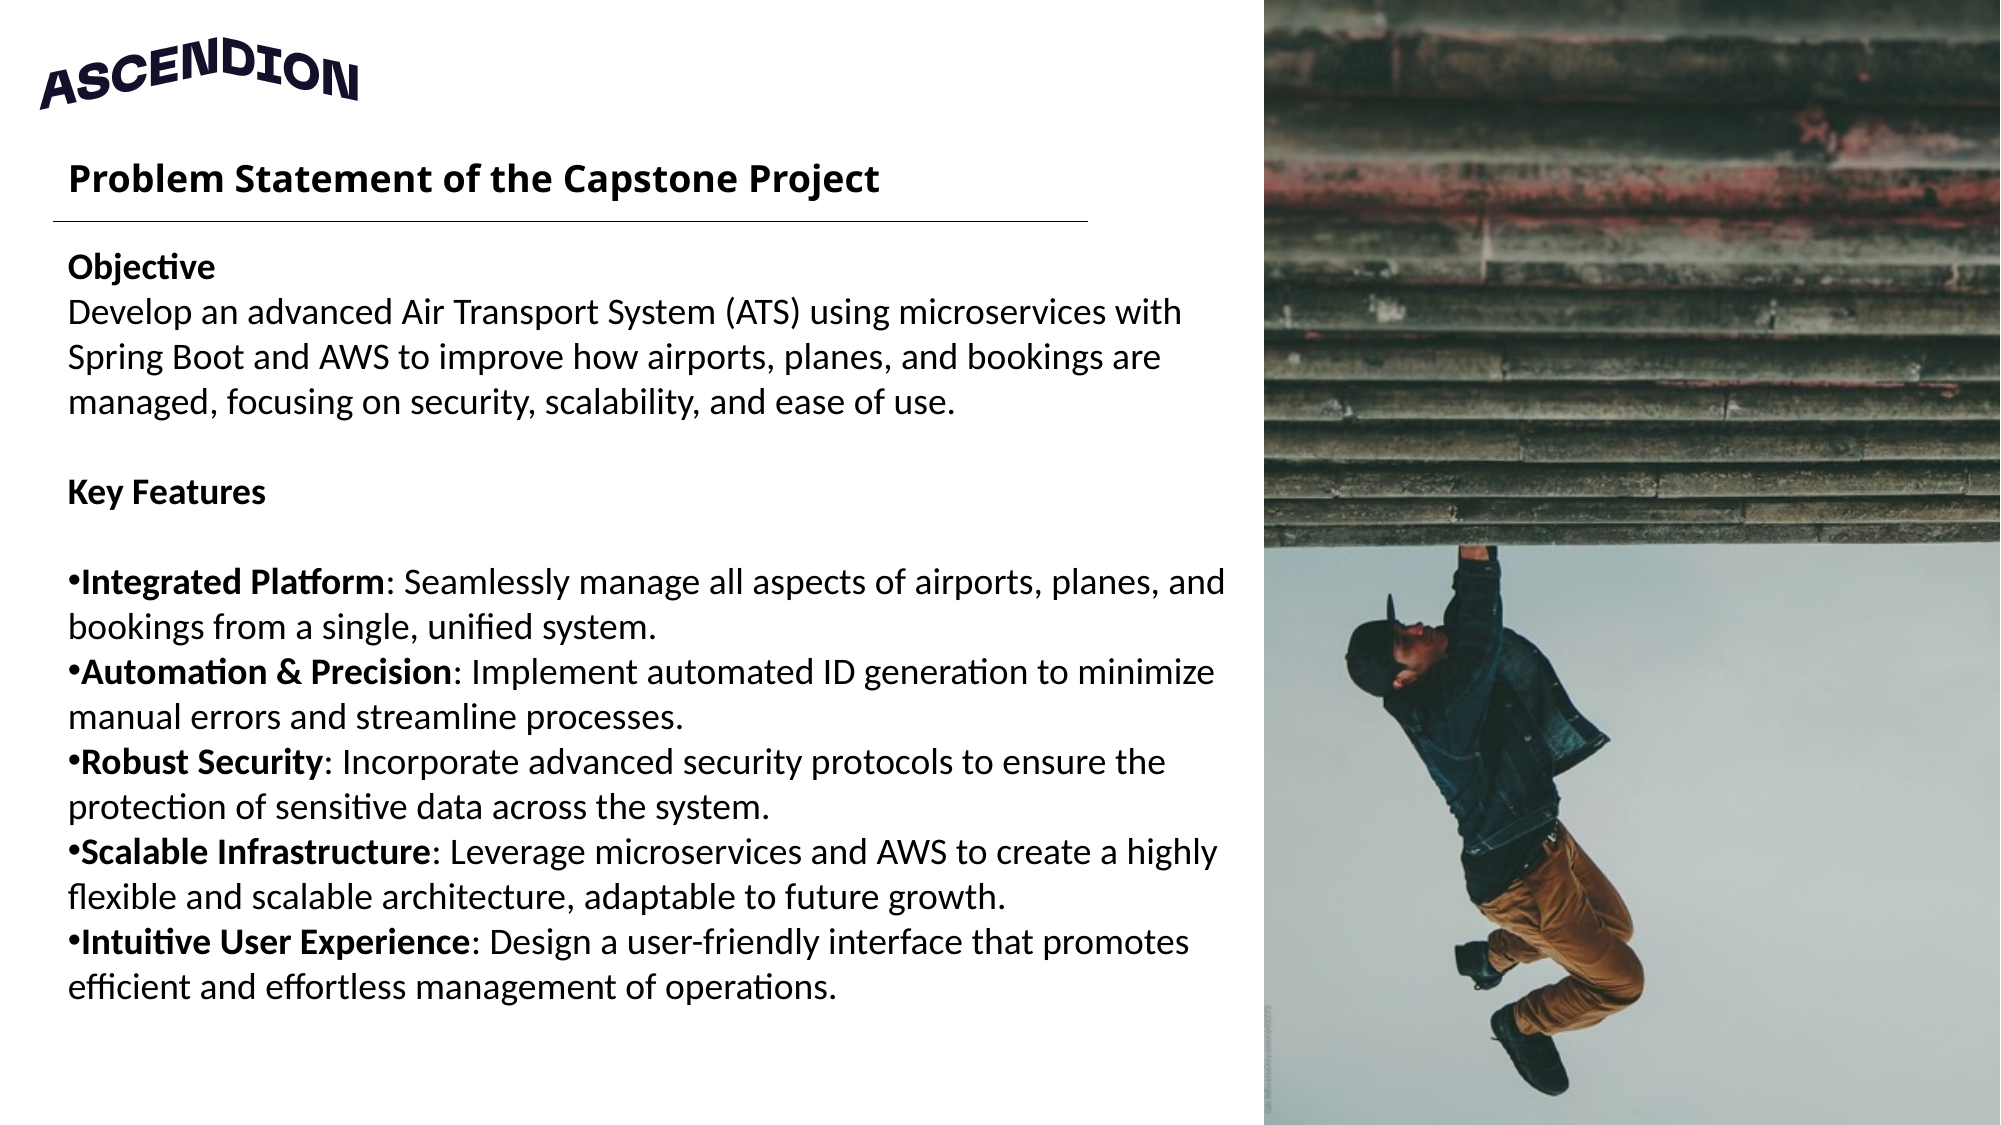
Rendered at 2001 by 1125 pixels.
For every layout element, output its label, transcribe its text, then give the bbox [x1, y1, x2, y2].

text_box Objective Develop an advanced Air Transport System (ATS) using microservices with Spring Boot and AWS to improve how airports, planes, and bookings are managed, focusing on security, scalability, and ease of use. Key Features Integrated Platform: Seamlessly manage all aspects of airports, planes, and bookings from a single, unified system. Automation & Precision: Implement automated ID generation to minimize manual errors and streamline processes. Robust Security: Incorporate advanced security protocols to ensure the protection of sensitive data across the system. Scalable Infrastructure: Leverage microservices and AWS to create a highly flexible and scalable architecture, adaptable to future growth. Intuitive User Experience: Design a user-friendly interface that promotes efficient and effortless management of operations. [53, 235, 1247, 1060]
text_box Problem Statement of the Capstone Project [53, 147, 984, 208]
picture [1, 0, 396, 148]
picture [1263, 0, 2000, 1125]
